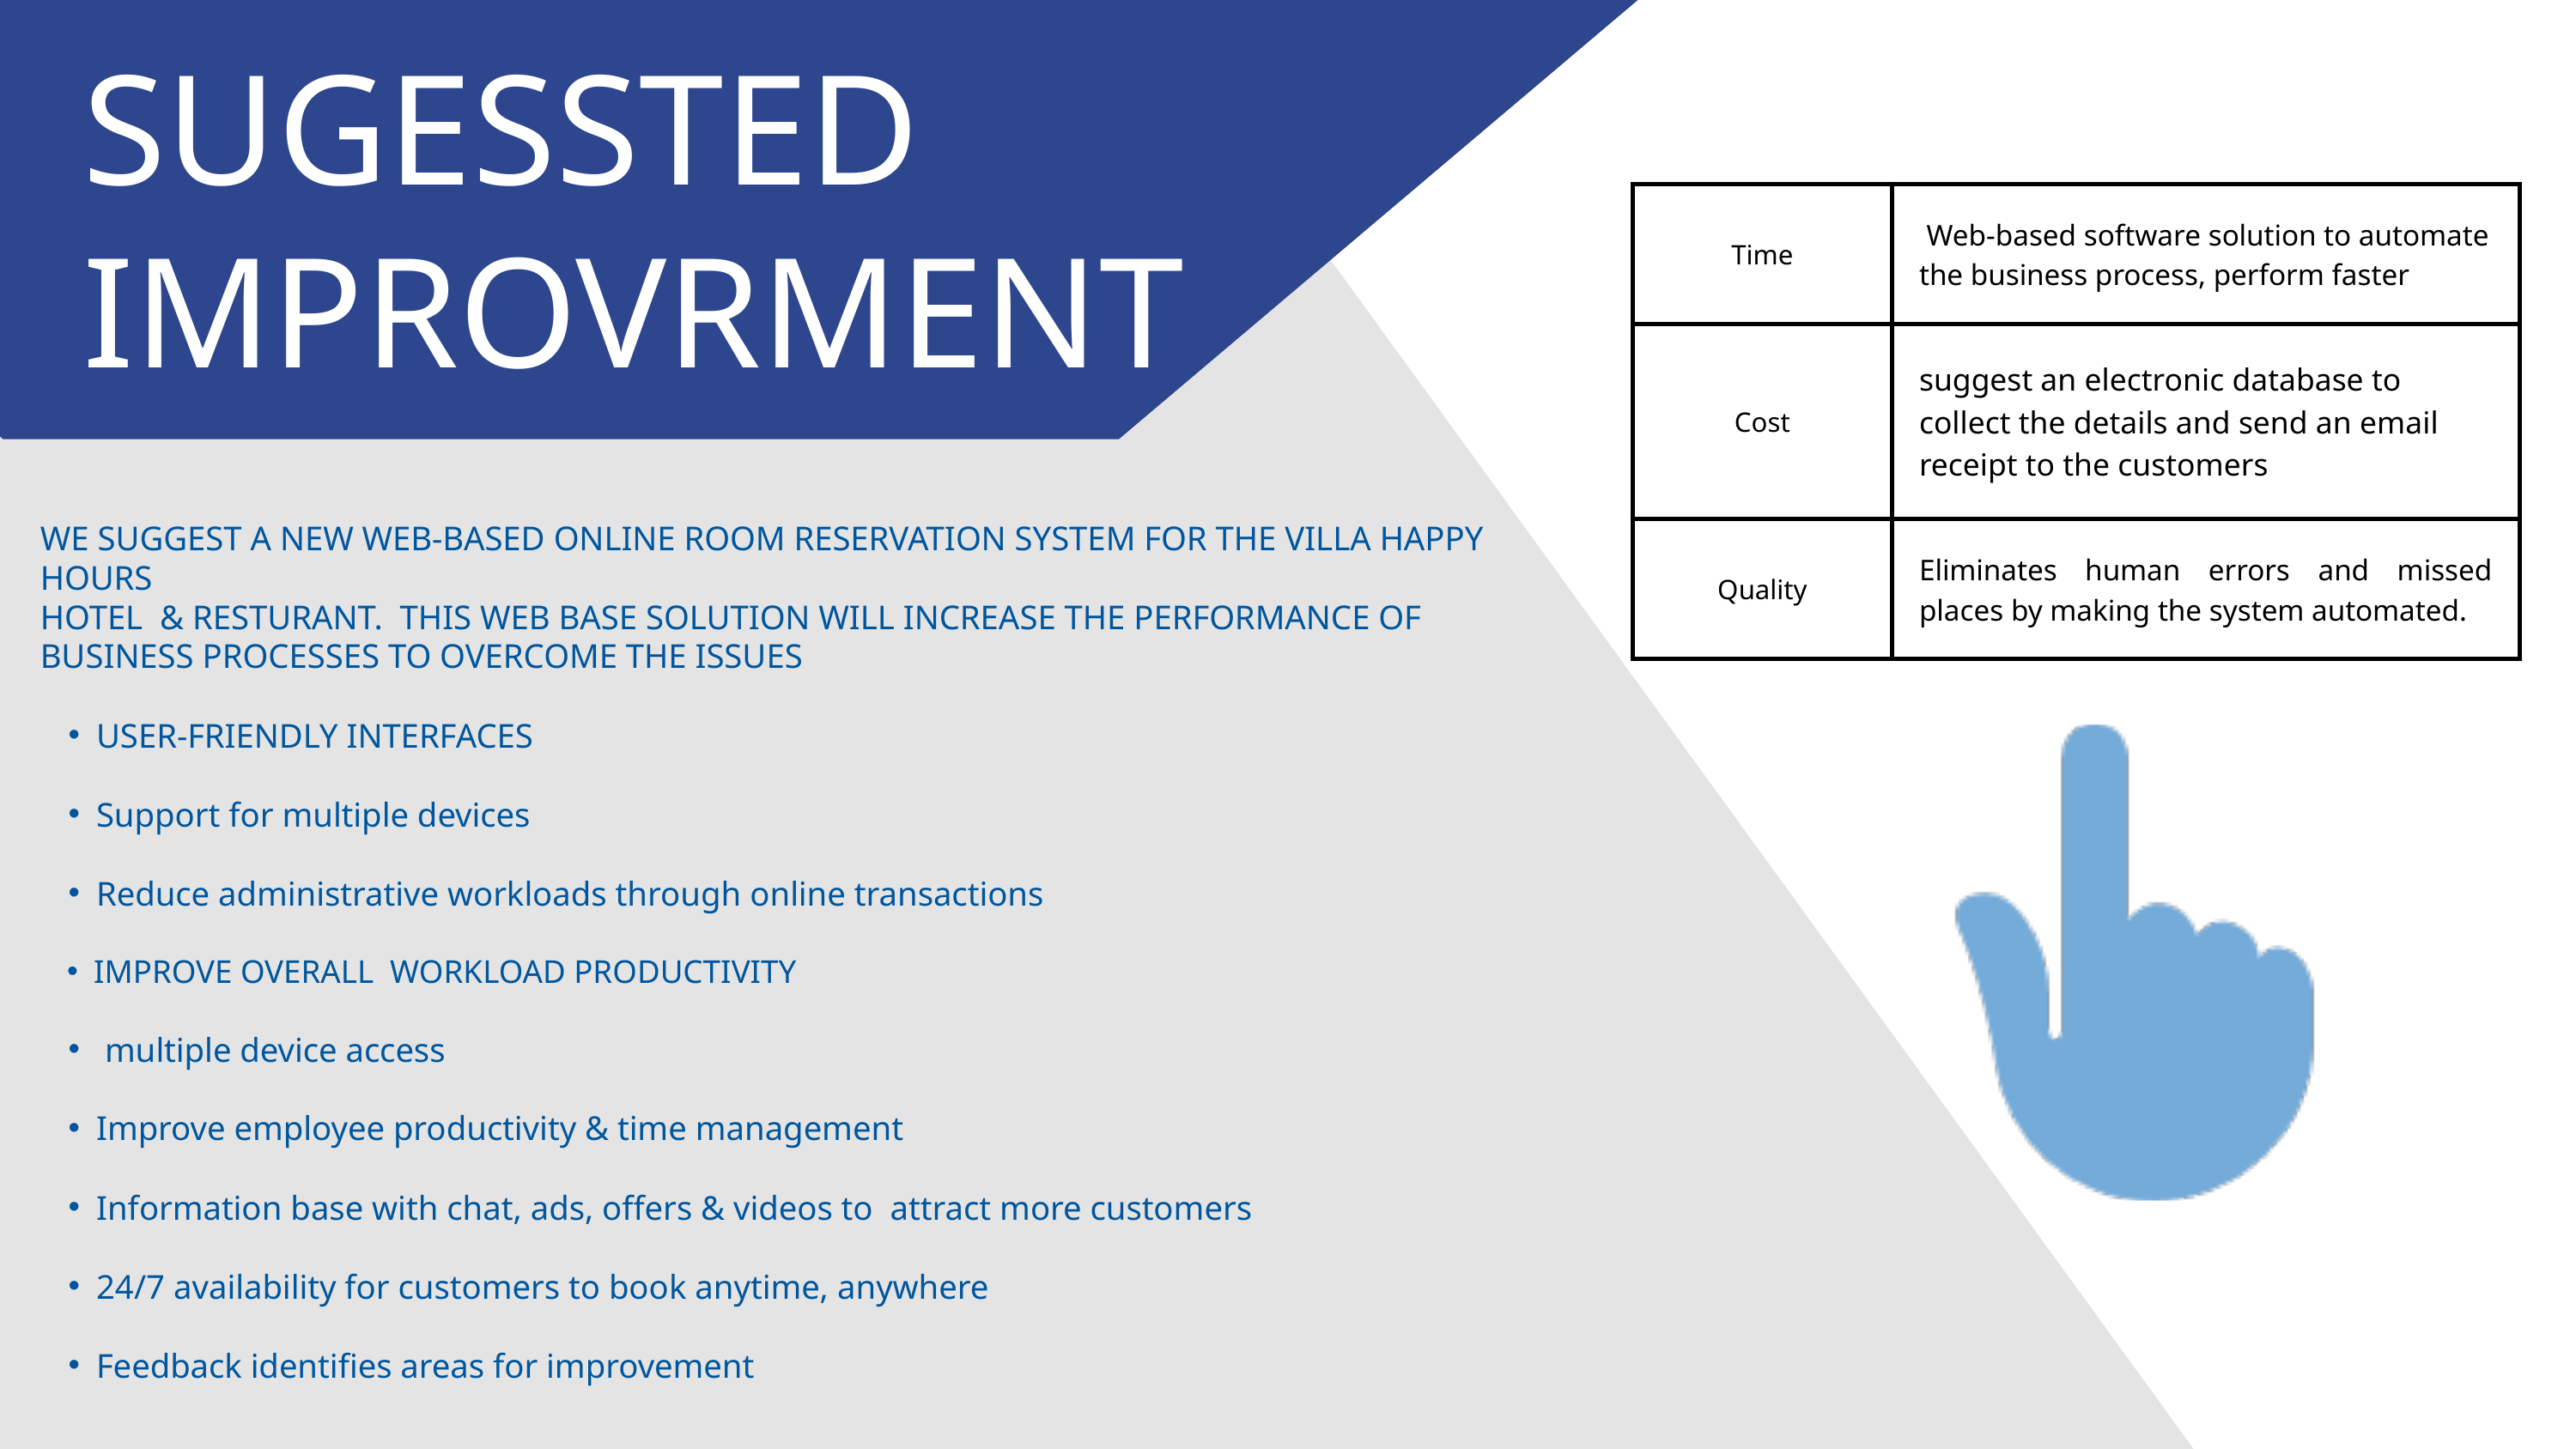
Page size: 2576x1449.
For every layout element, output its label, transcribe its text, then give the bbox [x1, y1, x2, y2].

table_cell Eliminates human errors and missed places by making the system automated. [2245, 521, 2518, 657]
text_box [0, 0, 2239, 1449]
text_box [0, 0, 1668, 440]
picture [1892, 725, 2370, 1200]
table_cell suggest an electronic database to collect the details and send an email receipt to the customers [2245, 326, 2518, 517]
table_header Web-based software solution to automate the business process, perform faster [2245, 186, 2518, 322]
